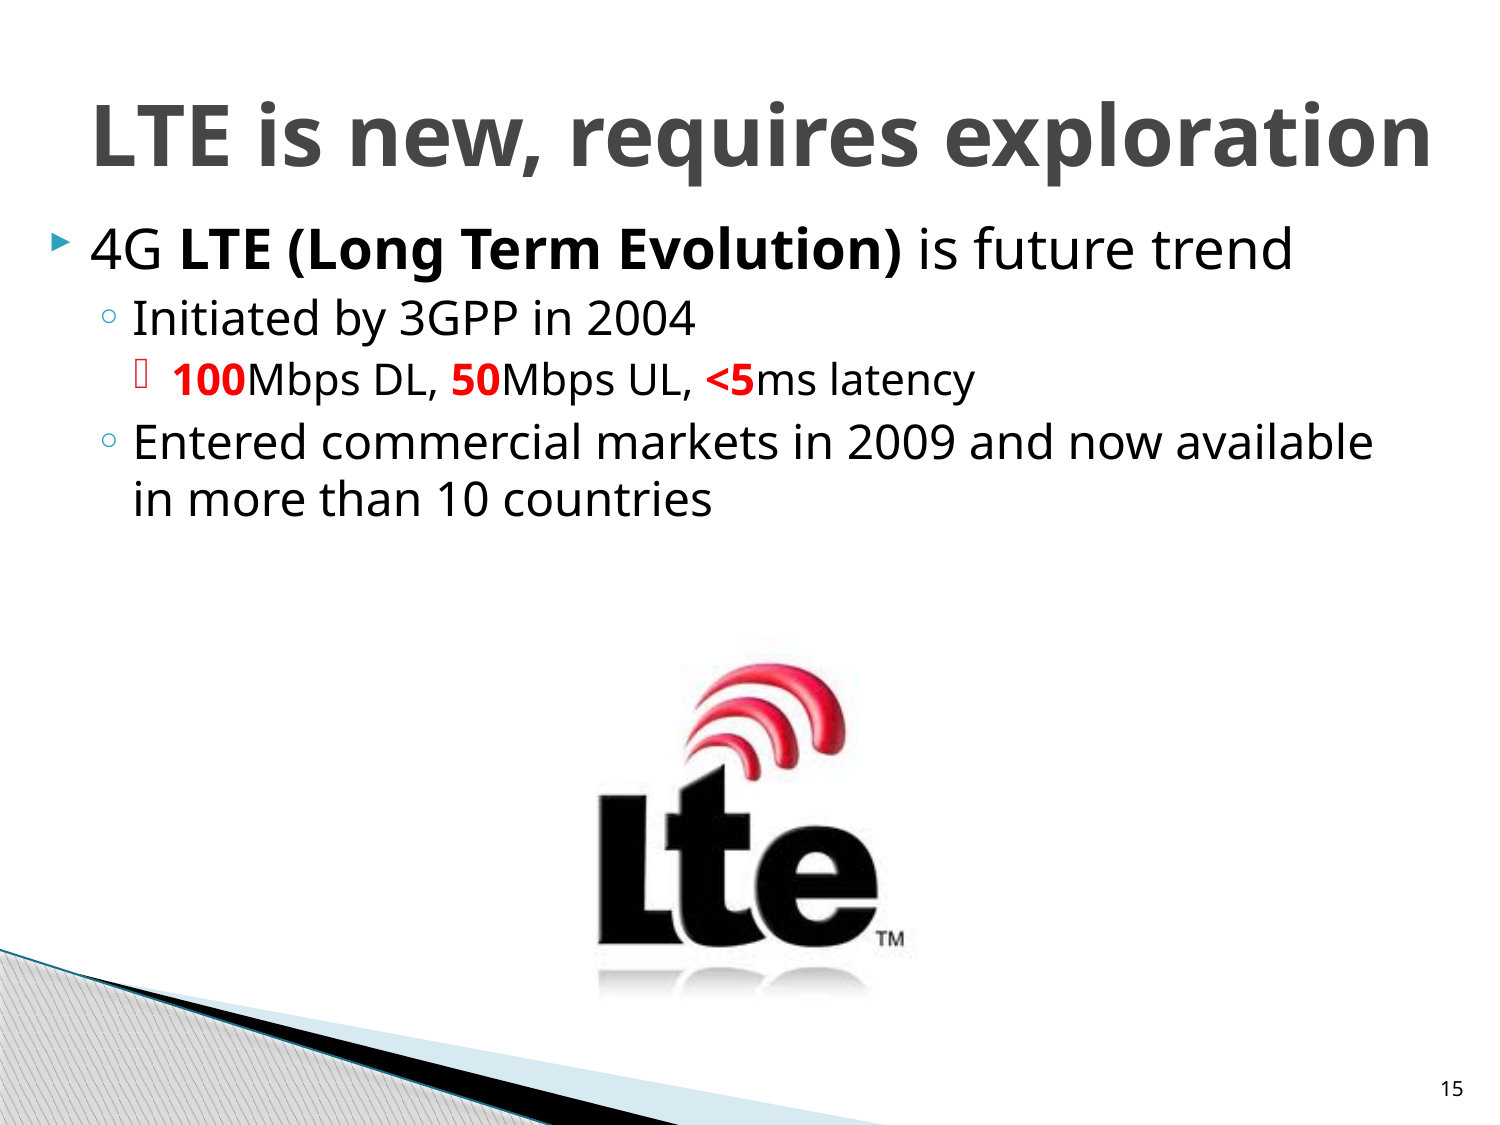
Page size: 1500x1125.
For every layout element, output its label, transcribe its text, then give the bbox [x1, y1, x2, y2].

picture [536, 636, 966, 1028]
slide_number 15 [1418, 1051, 1479, 1112]
title LTE is new, requires exploration [75, 0, 1500, 265]
table_cell 1.94% [207, 1020, 542, 1125]
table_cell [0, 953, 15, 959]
list 4G LTE (Long Term Evolution) is future trend Initiated by 3GPP in 2004 100Mbps DL, 50Mbps UL, <5ms latency Entered commercial markets in 2009 and now available in more than 10 countries [15, 205, 1407, 1020]
